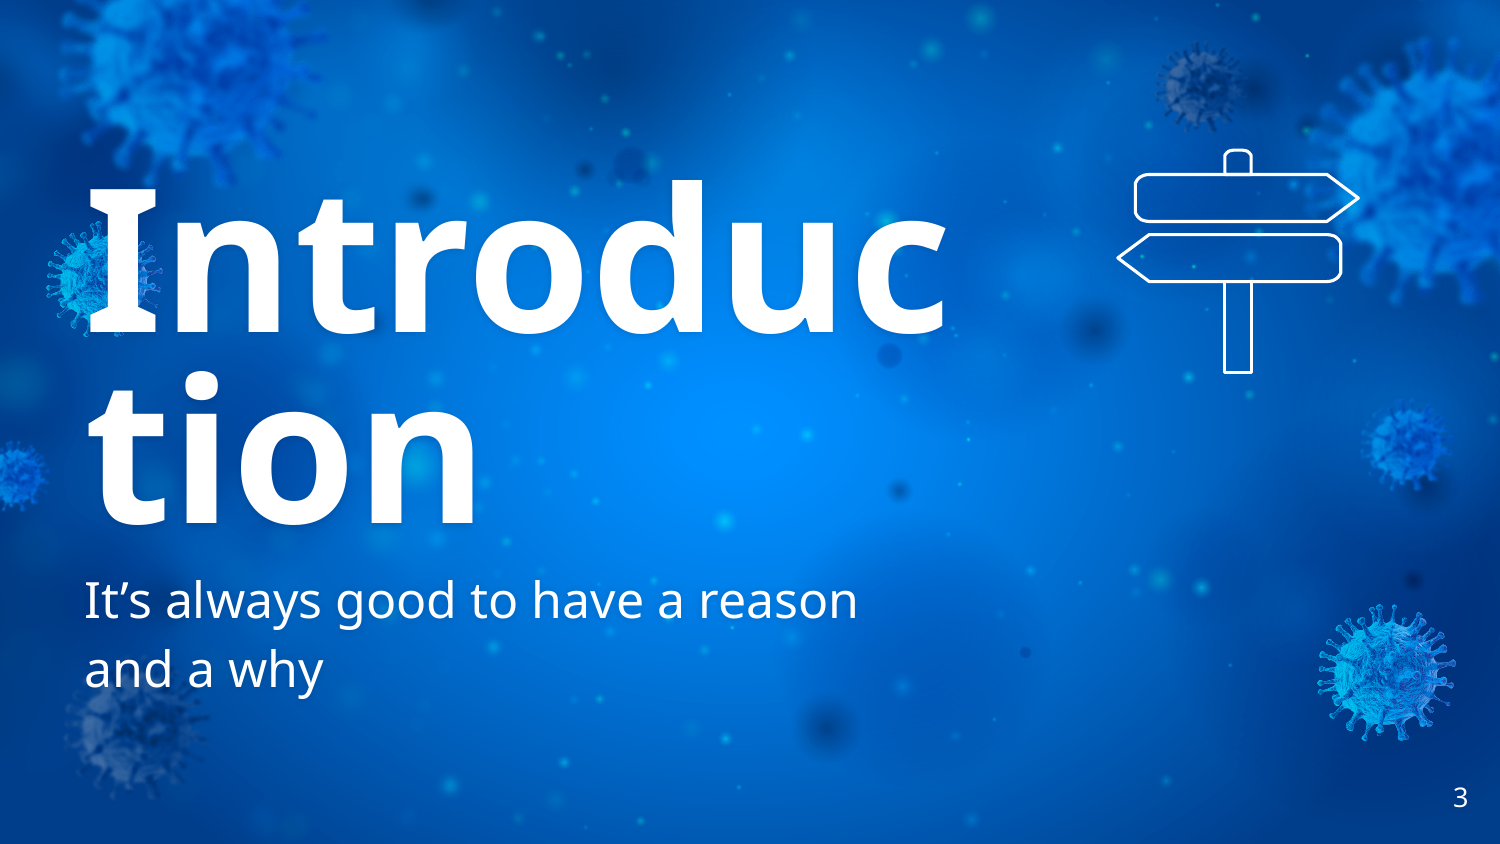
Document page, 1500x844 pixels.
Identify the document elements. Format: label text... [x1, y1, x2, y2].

slide_number ‹#› [1378, 766, 1469, 832]
picture [0, 0, 1500, 844]
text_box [1117, 149, 1359, 373]
title Introduction [85, 372, 1034, 563]
subtitle It’s always good to have a reason and a why [85, 567, 934, 689]
